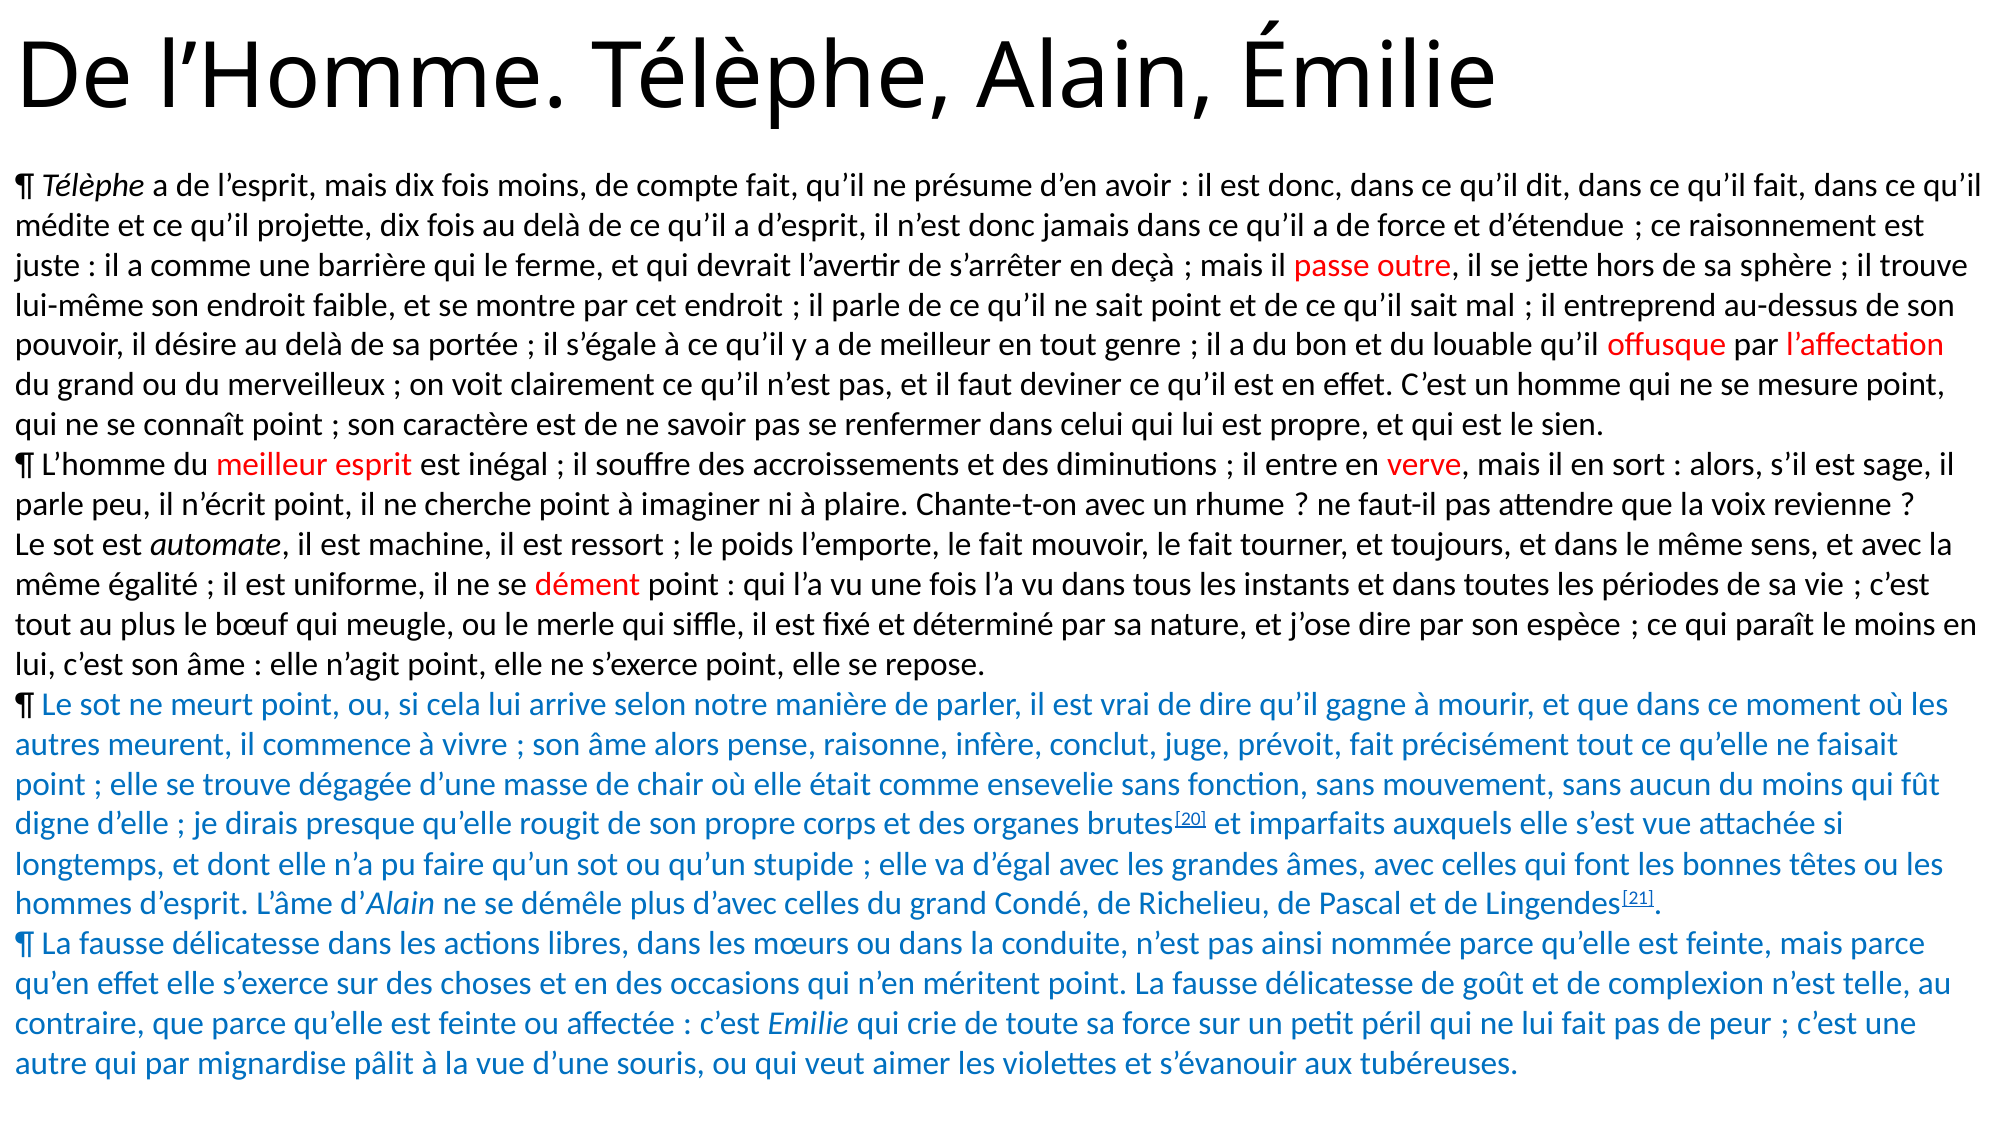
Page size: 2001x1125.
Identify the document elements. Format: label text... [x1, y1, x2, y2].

title De l’Homme. Télèphe, Alain, Émilie [0, 0, 2000, 156]
text_box ¶ Télèphe a de l’esprit, mais dix fois moins, de compte fait, qu’il ne présume d’en avoir : il est donc, dans ce qu’il dit, dans ce qu’il fait, dans ce qu’il médite et ce qu’il projette, dix fois au delà de ce qu’il a d’esprit, il n’est donc jamais dans ce qu’il a de force et d’étendue ; ce raisonnement est juste : il a comme une barrière qui le ferme, et qui devrait l’avertir de s’arrêter en deçà ; mais il passe outre, il se jette hors de sa sphère ; il trouve lui-même son endroit faible, et se montre par cet endroit ; il parle de ce qu’il ne sait point et de ce qu’il sait mal ; il entreprend au-dessus de son pouvoir, il désire au delà de sa portée ; il s’égale à ce qu’il y a de meilleur en tout genre ; il a du bon et du louable qu’il offusque par l’affectation du grand ou du merveilleux ; on voit clairement ce qu’il n’est pas, et il faut deviner ce qu’il est en effet. C’est un homme qui ne se mesure point, qui ne se connaît point ; son caractère est de ne savoir pas se renfermer dans celui qui lui est propre, et qui est le sien. ¶ L’homme du meilleur esprit est inégal ; il souffre des accroissements et des diminutions ; il entre en verve, mais il en sort : alors, s’il est sage, il parle peu, il n’écrit point, il ne cherche point à imaginer ni à plaire. Chante-t-on avec un rhume ? ne faut-il pas attendre que la voix revienne ? Le sot est automate, il est machine, il est ressort ; le poids l’emporte, le fait mouvoir, le fait tourner, et toujours, et dans le même sens, et avec la même égalité ; il est uniforme, il ne se dément point : qui l’a vu une fois l’a vu dans tous les instants et dans toutes les périodes de sa vie ; c’est tout au plus le bœuf qui meugle, ou le merle qui siffle, il est fixé et déterminé par sa nature, et j’ose dire par son espèce ; ce qui paraît le moins en lui, c’est son âme : elle n’agit point, elle ne s’exerce point, elle se repose. ¶ Le sot ne meurt point, ou, si cela lui arrive selon notre manière de parler, il est vrai de dire qu’il gagne à mourir, et que dans ce moment où les autres meurent, il commence à vivre ; son âme alors pense, raisonne, infère, conclut, juge, prévoit, fait précisément tout ce qu’elle ne faisait point ; elle se trouve dégagée d’une masse de chair où elle était comme ensevelie sans fonction, sans mouvement, sans aucun du moins qui fût digne d’elle ; je dirais presque qu’elle rougit de son propre corps et des organes brutes[20] et imparfaits auxquels elle s’est vue attachée si longtemps, et dont elle n’a pu faire qu’un sot ou qu’un stupide ; elle va d’égal avec les grandes âmes, avec celles qui font les bonnes têtes ou les hommes d’esprit. L’âme d’Alain ne se démêle plus d’avec celles du grand Condé, de Richelieu, de Pascal et de Lingendes[21]. ¶ La fausse délicatesse dans les actions libres, dans les mœurs ou dans la conduite, n’est pas ainsi nommée parce qu’elle est feinte, mais parce qu’en effet elle s’exerce sur des choses et en des occasions qui n’en méritent point. La fausse délicatesse de goût et de complexion n’est telle, au contraire, que parce qu’elle est feinte ou affectée : c’est Emilie qui crie de toute sa force sur un petit péril qui ne lui fait pas de peur ; c’est une autre qui par mignardise pâlit à la vue d’une souris, ou qui veut aimer les violettes et s’évanouir aux tubéreuses. [0, 156, 2000, 1089]
